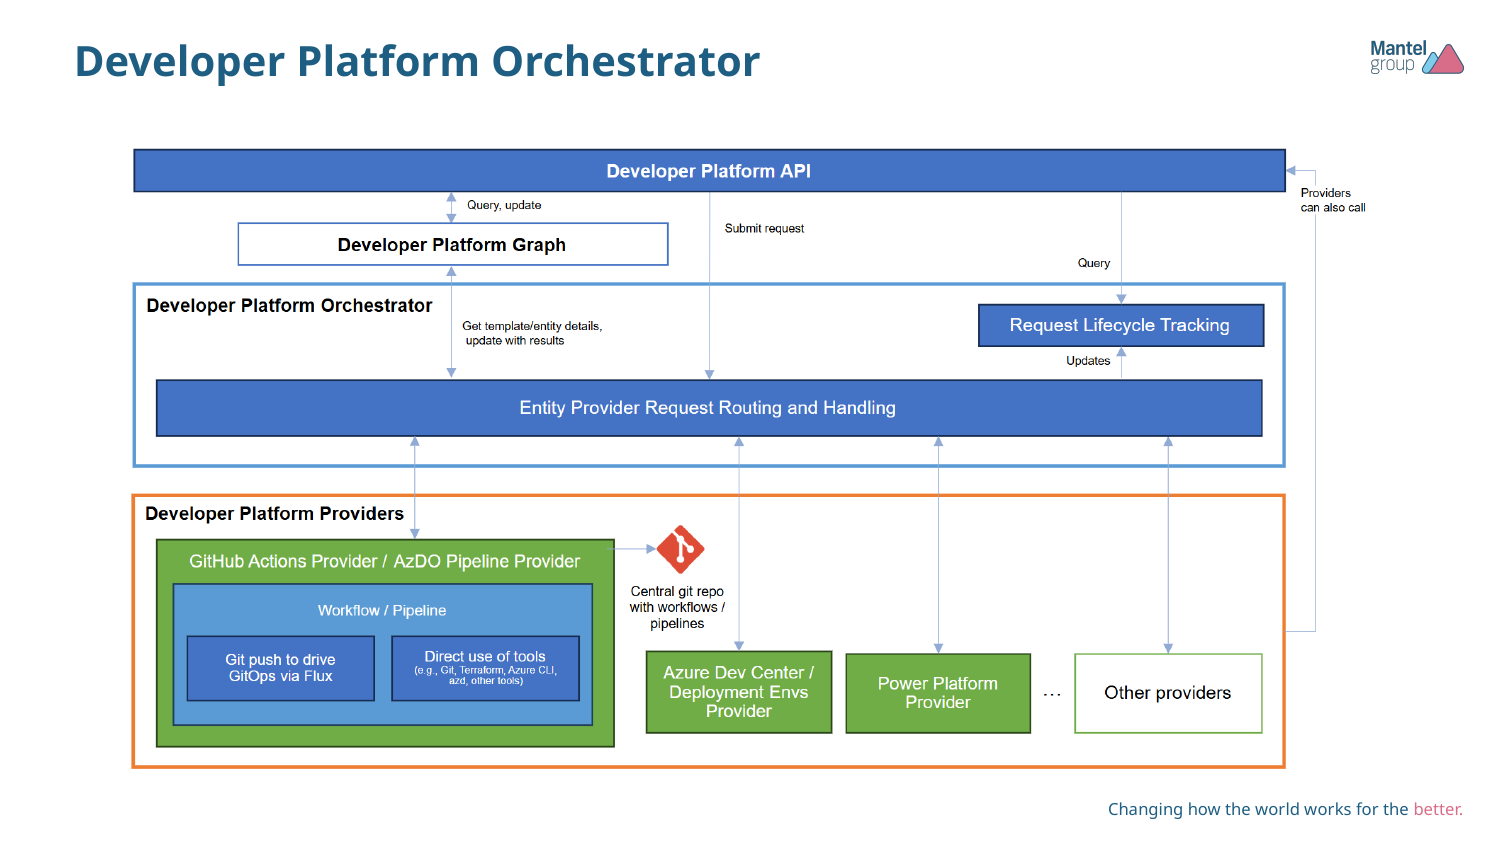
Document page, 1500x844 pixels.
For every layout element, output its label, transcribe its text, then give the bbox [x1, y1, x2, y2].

picture [1371, 40, 1464, 74]
picture [125, 140, 1375, 776]
title Developer Platform Orchestrator [73, 40, 1292, 91]
